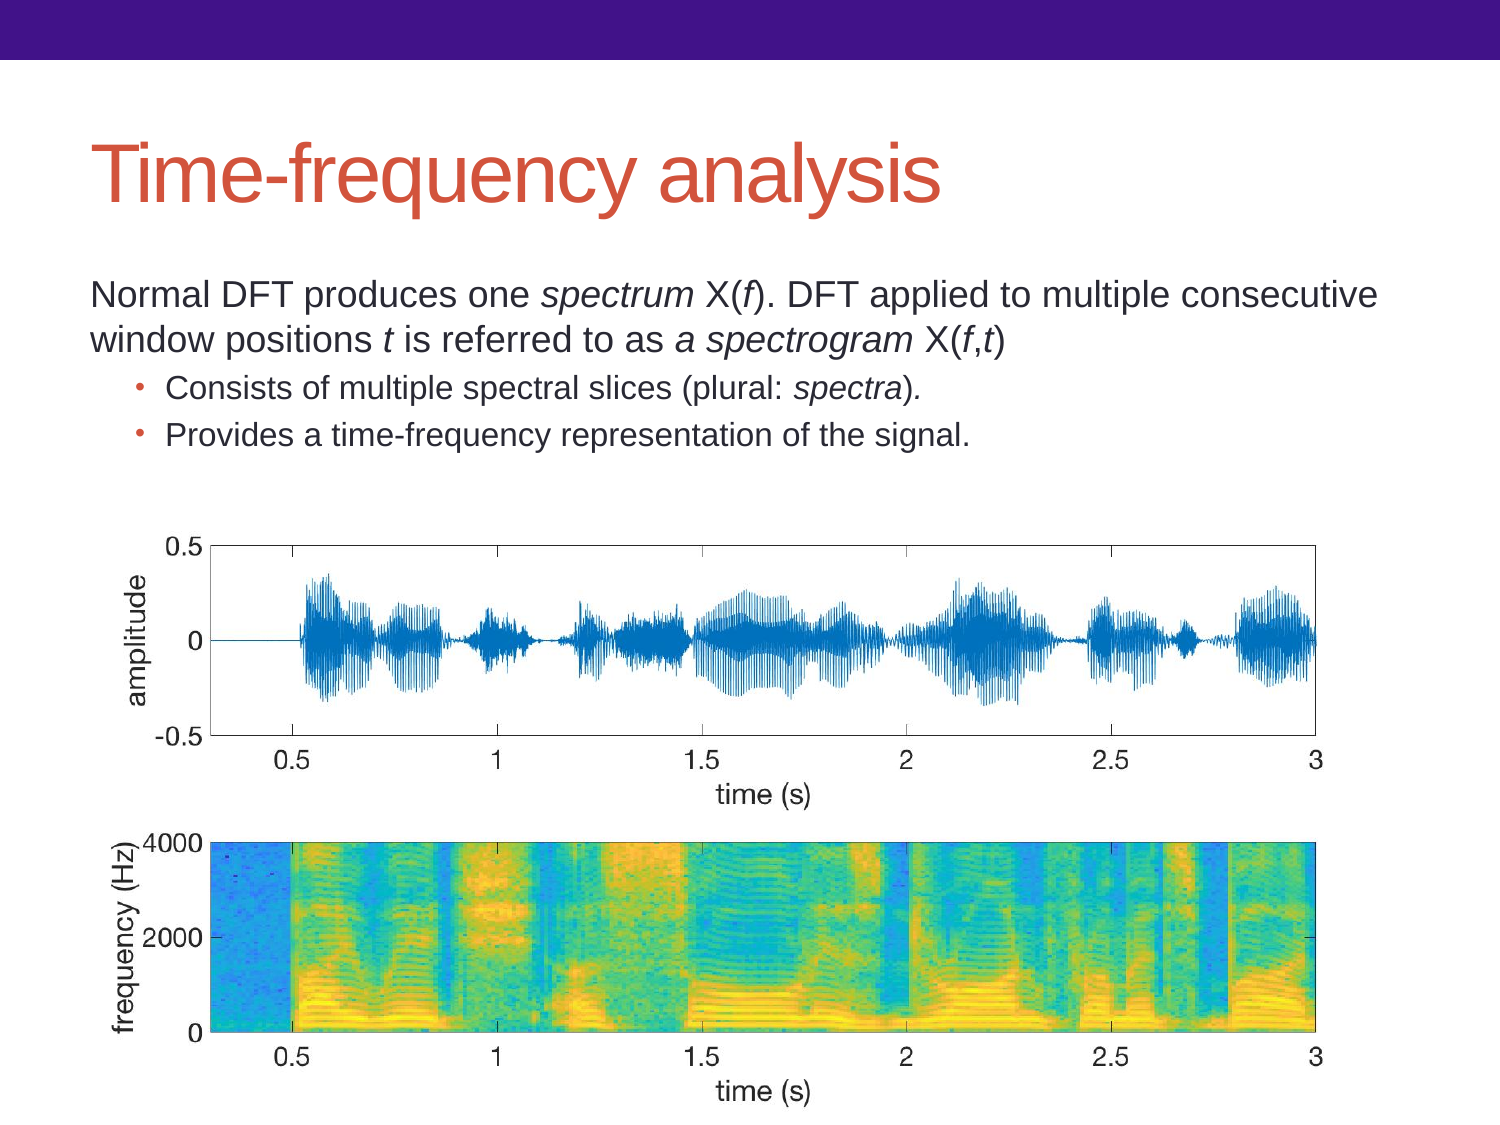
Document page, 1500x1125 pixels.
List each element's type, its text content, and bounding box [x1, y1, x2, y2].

list Normal DFT produces one spectrum X(f). DFT applied to multiple consecutive window positions t is referred to as a spectrogram X(f,t) Consists of multiple spectral slices (plural: spectra). Provides a time-frequency representation of the signal. [75, 262, 1425, 494]
title Time-frequency analysis [75, 87, 1425, 250]
picture [25, 497, 1451, 1125]
